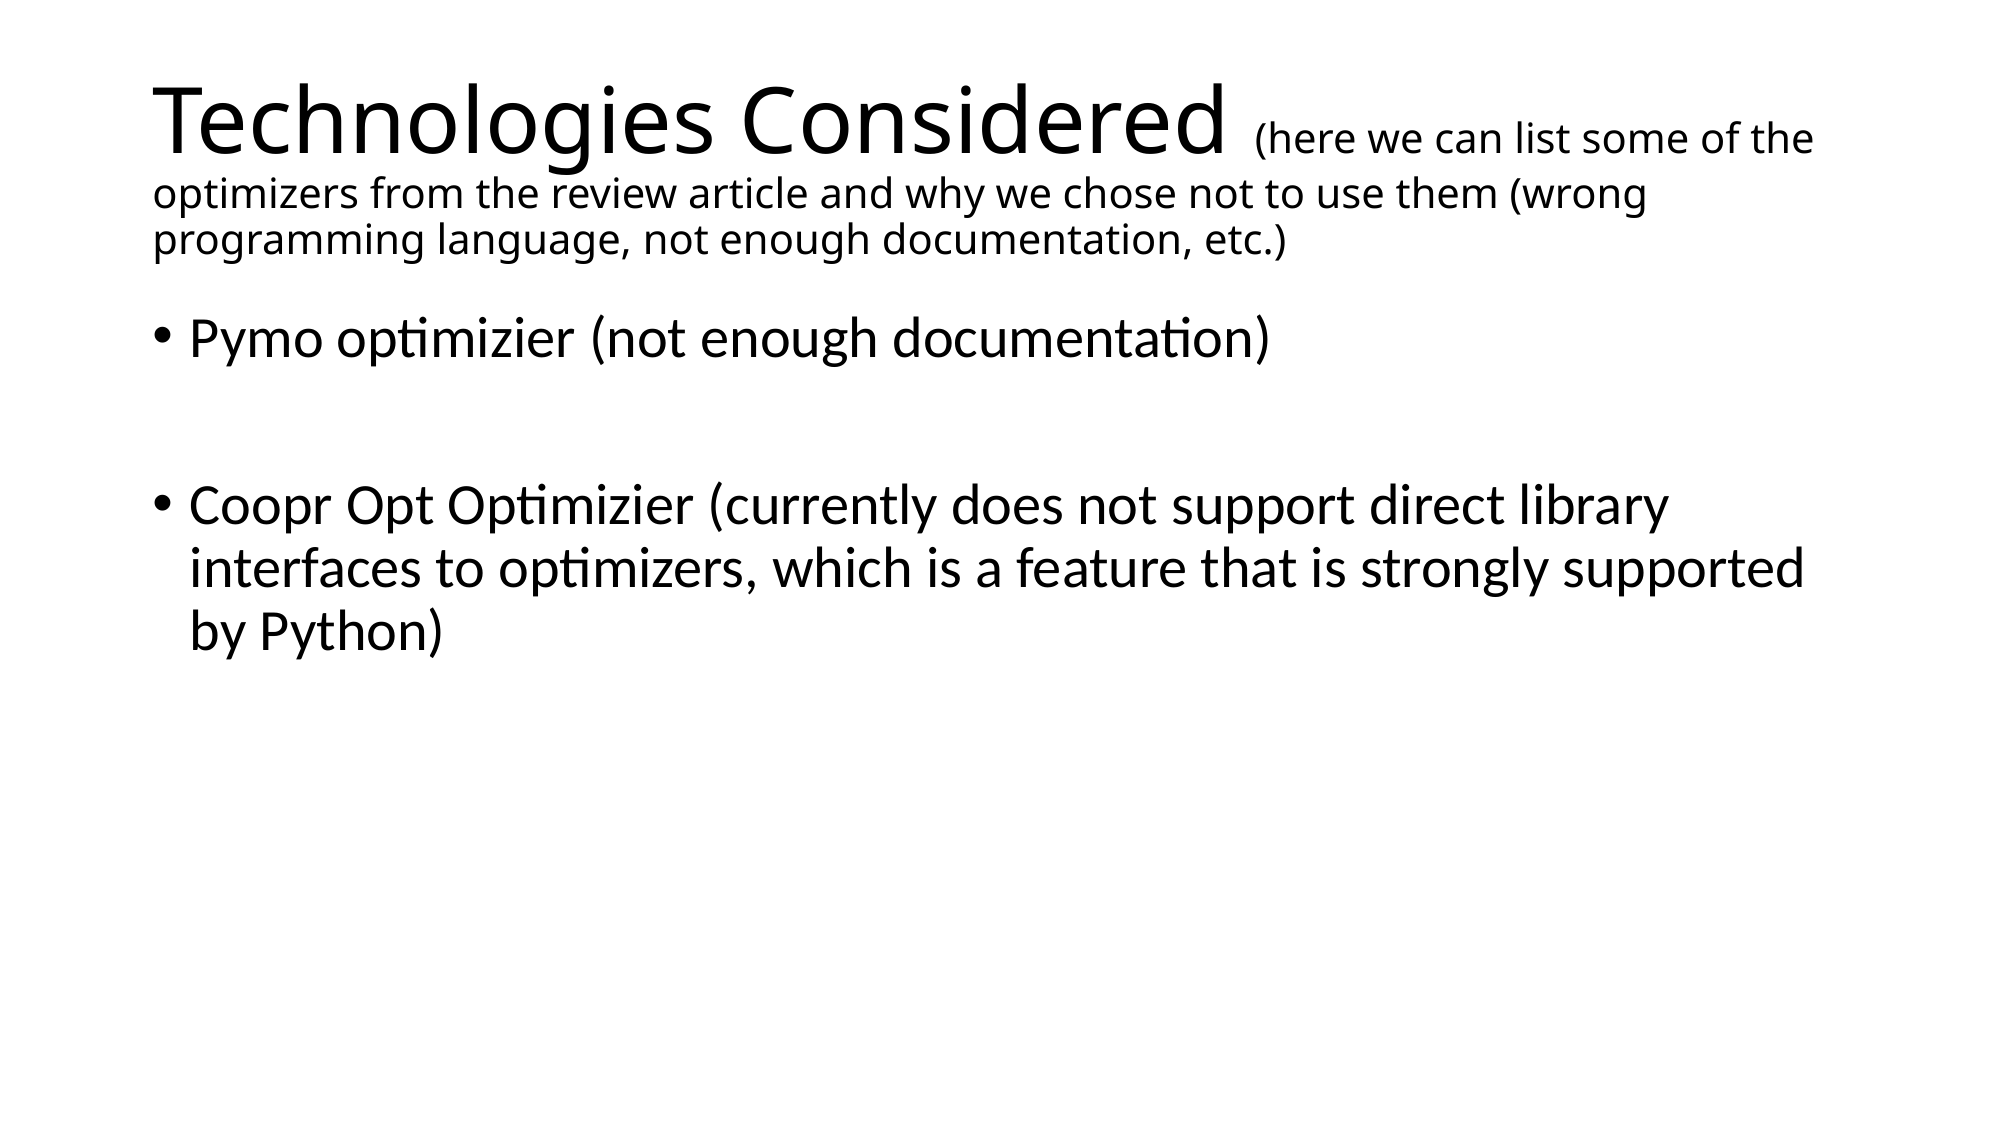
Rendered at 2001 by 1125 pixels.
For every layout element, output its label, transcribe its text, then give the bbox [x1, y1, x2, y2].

list Pymo optimizier (not enough documentation) Coopr Opt Optimizier (currently does not support direct library interfaces to optimizers, which is a feature that is strongly supported by Python) [137, 299, 1863, 1014]
title Technologies Considered (here we can list some of the optimizers from the review article and why we chose not to use them (wrong programming language, not enough documentation, etc.) [137, 59, 1863, 278]
